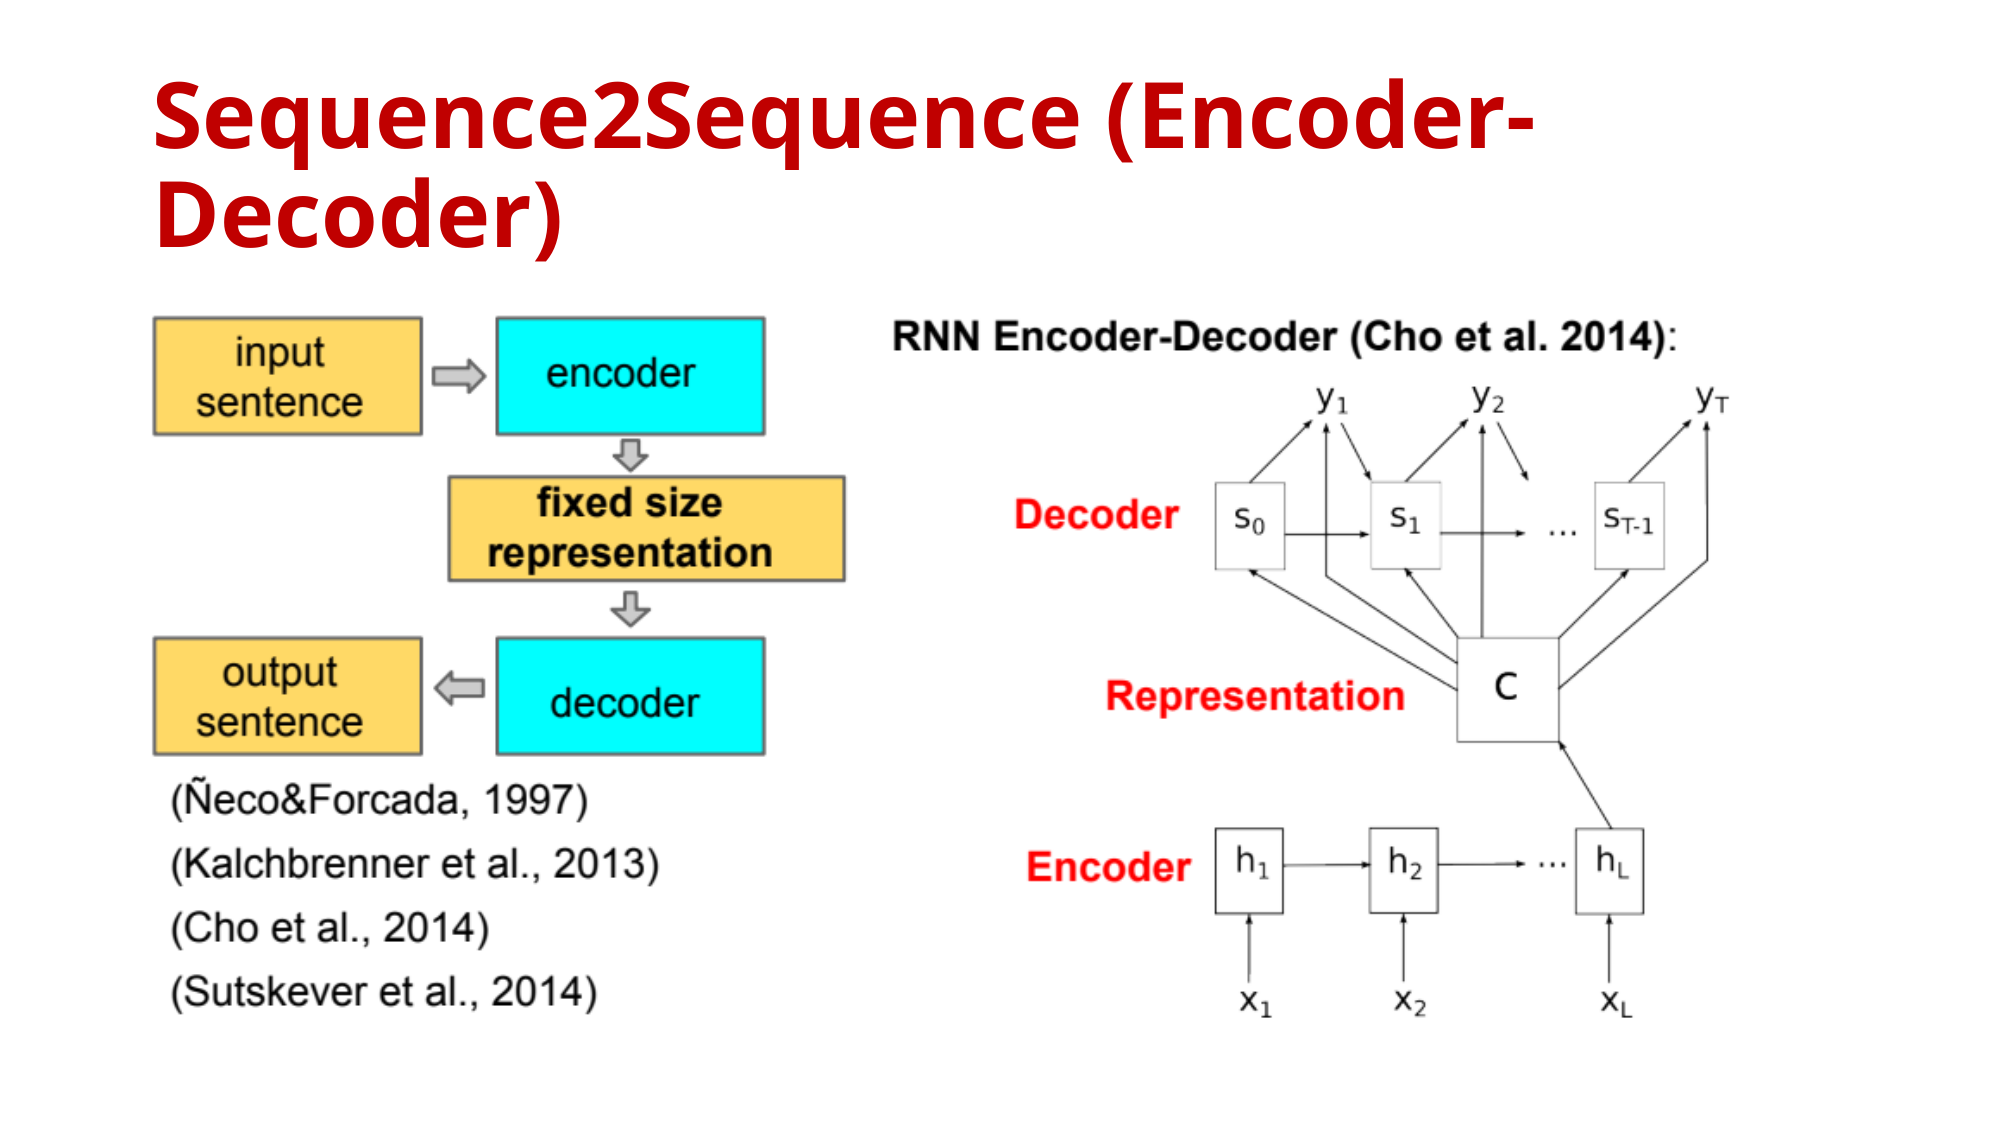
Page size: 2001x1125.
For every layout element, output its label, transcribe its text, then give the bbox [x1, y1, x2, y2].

title Sequence2Sequence (Encoder-Decoder) [137, 59, 1863, 278]
picture [125, 311, 1740, 1034]
